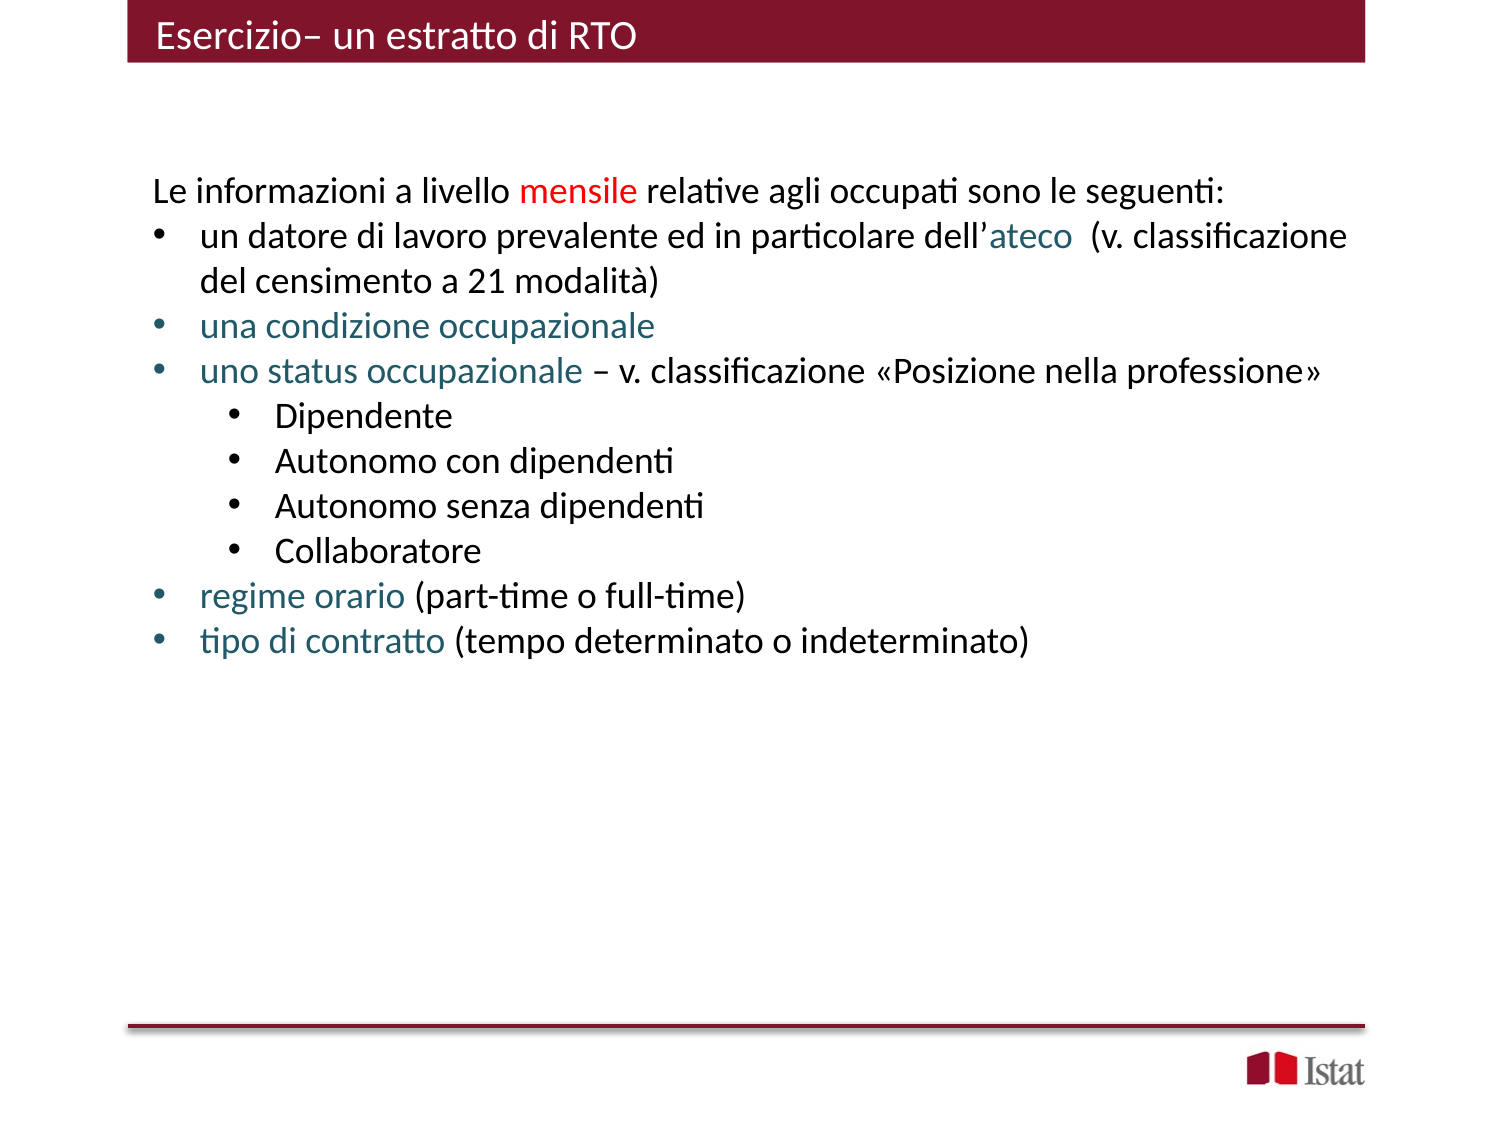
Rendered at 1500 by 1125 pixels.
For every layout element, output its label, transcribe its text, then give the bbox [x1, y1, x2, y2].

picture [1239, 1041, 1373, 1096]
text_box Le informazioni a livello mensile relative agli occupati sono le seguenti: un datore di lavoro prevalente ed in particolare dell’ateco (v. classificazione del censimento a 21 modalità) una condizione occupazionale uno status occupazionale – v. classificazione «Posizione nella professione» Dipendente Autonomo con dipendenti Autonomo senza dipendenti Collaboratore regime orario (part-time o full-time) tipo di contratto (tempo determinato o indeterminato) [138, 113, 1365, 714]
text_box Esercizio– un estratto di RTO [140, 0, 653, 65]
